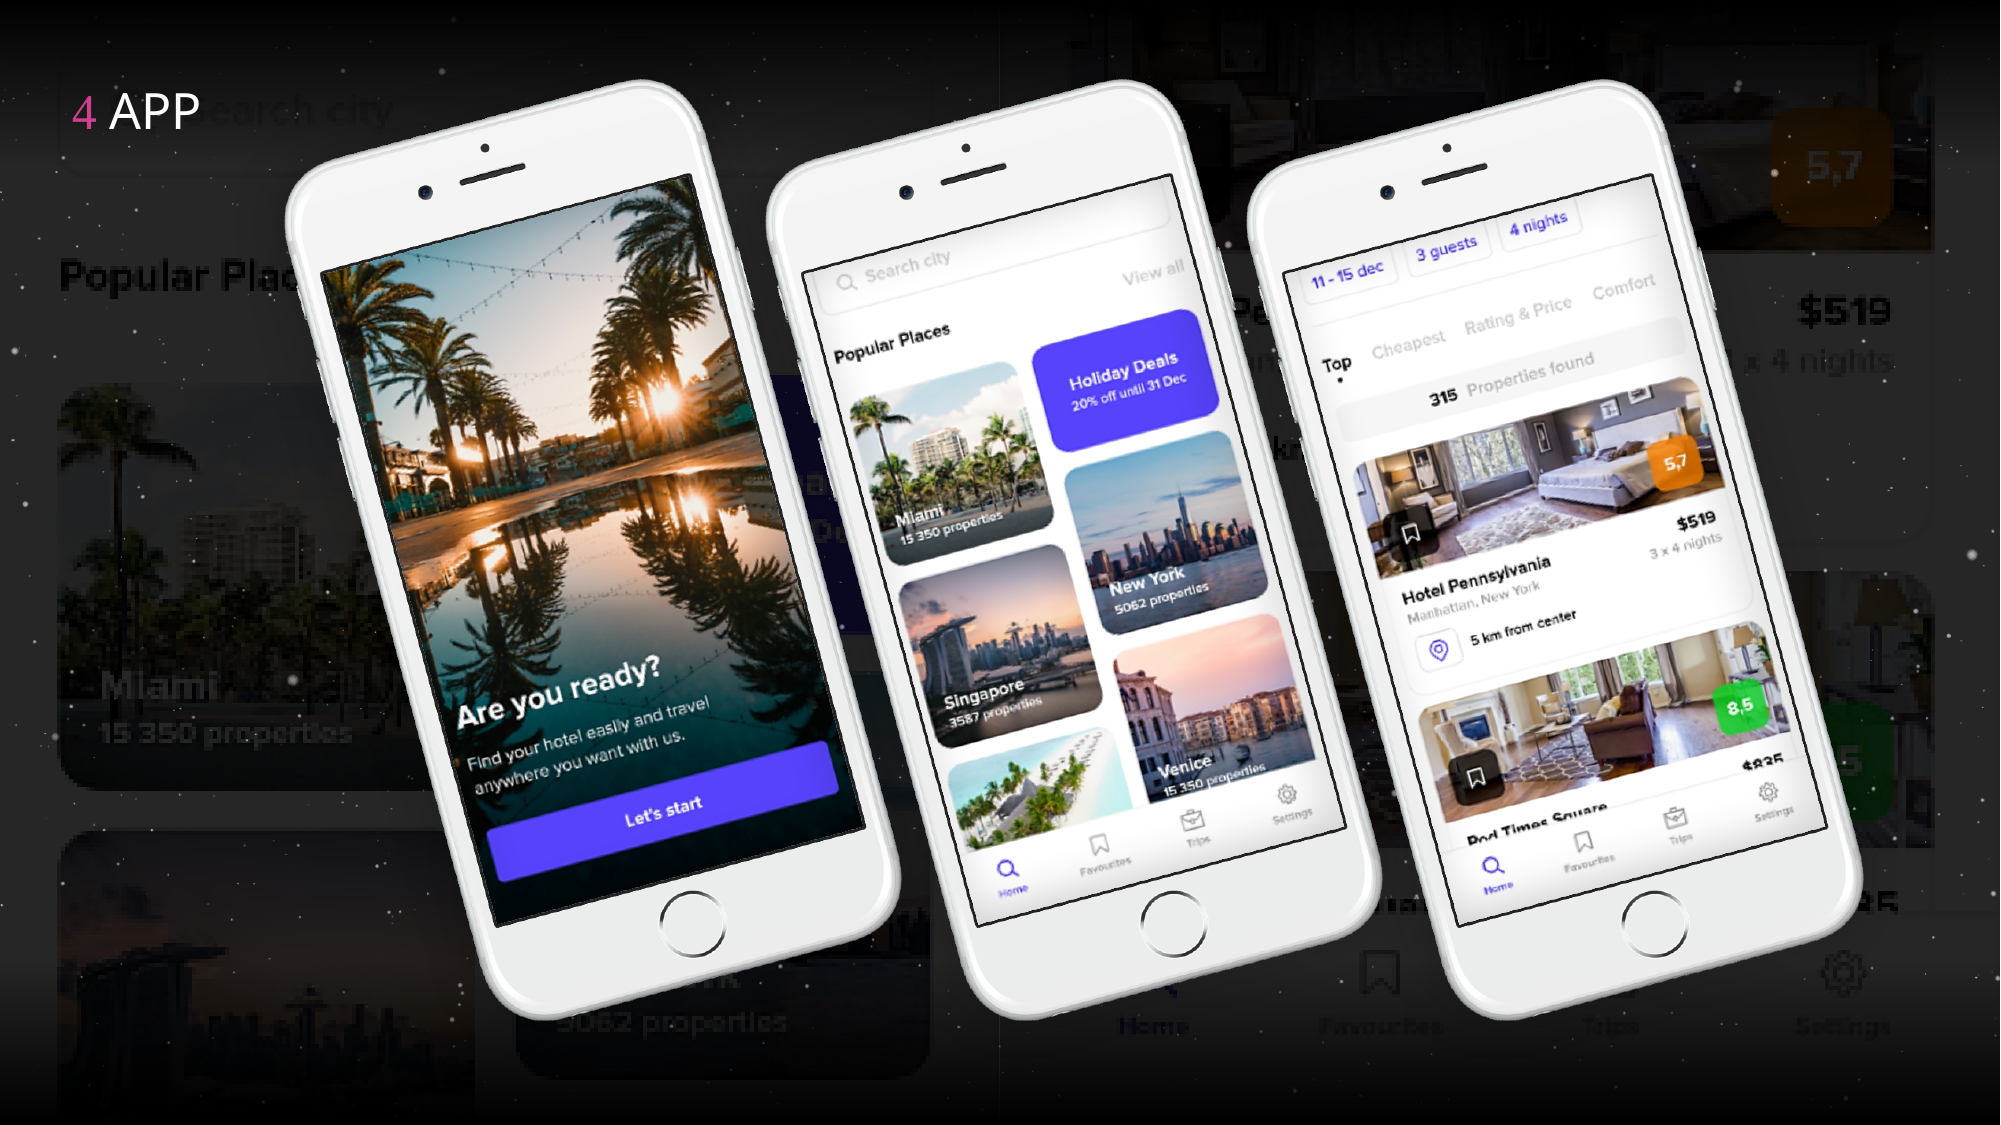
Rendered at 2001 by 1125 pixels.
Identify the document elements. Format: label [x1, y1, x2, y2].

picture [855, 104, 1293, 995]
text_box [0, 0, 2000, 1125]
picture [1336, 104, 1774, 995]
picture [374, 104, 812, 995]
